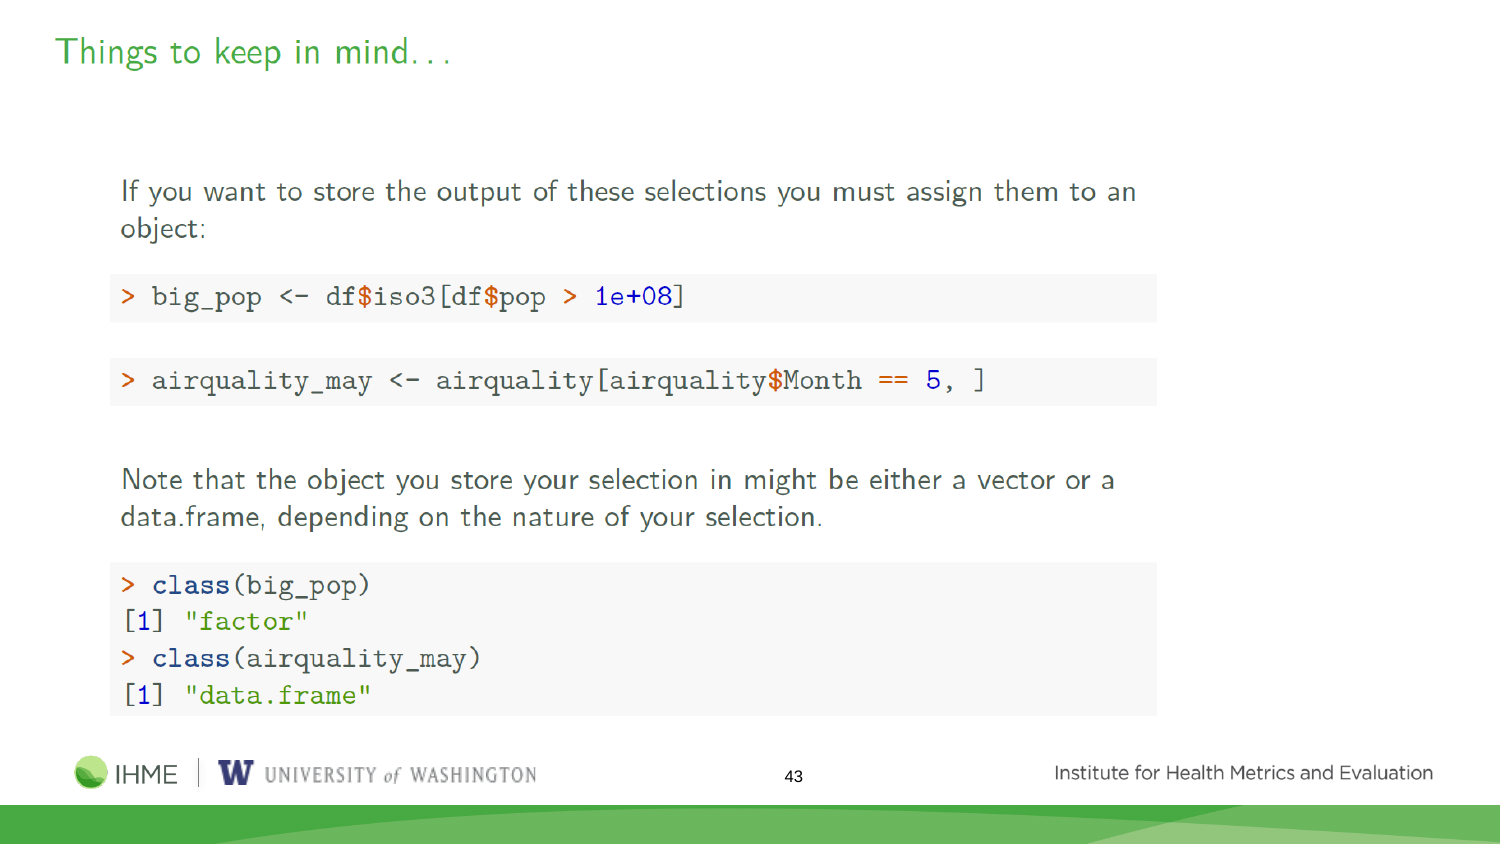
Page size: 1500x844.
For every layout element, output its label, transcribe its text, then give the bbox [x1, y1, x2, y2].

slide_number 43 [768, 758, 820, 794]
picture [1049, 759, 1437, 784]
picture [51, 27, 1161, 748]
picture [74, 755, 177, 789]
picture [0, 805, 1500, 844]
